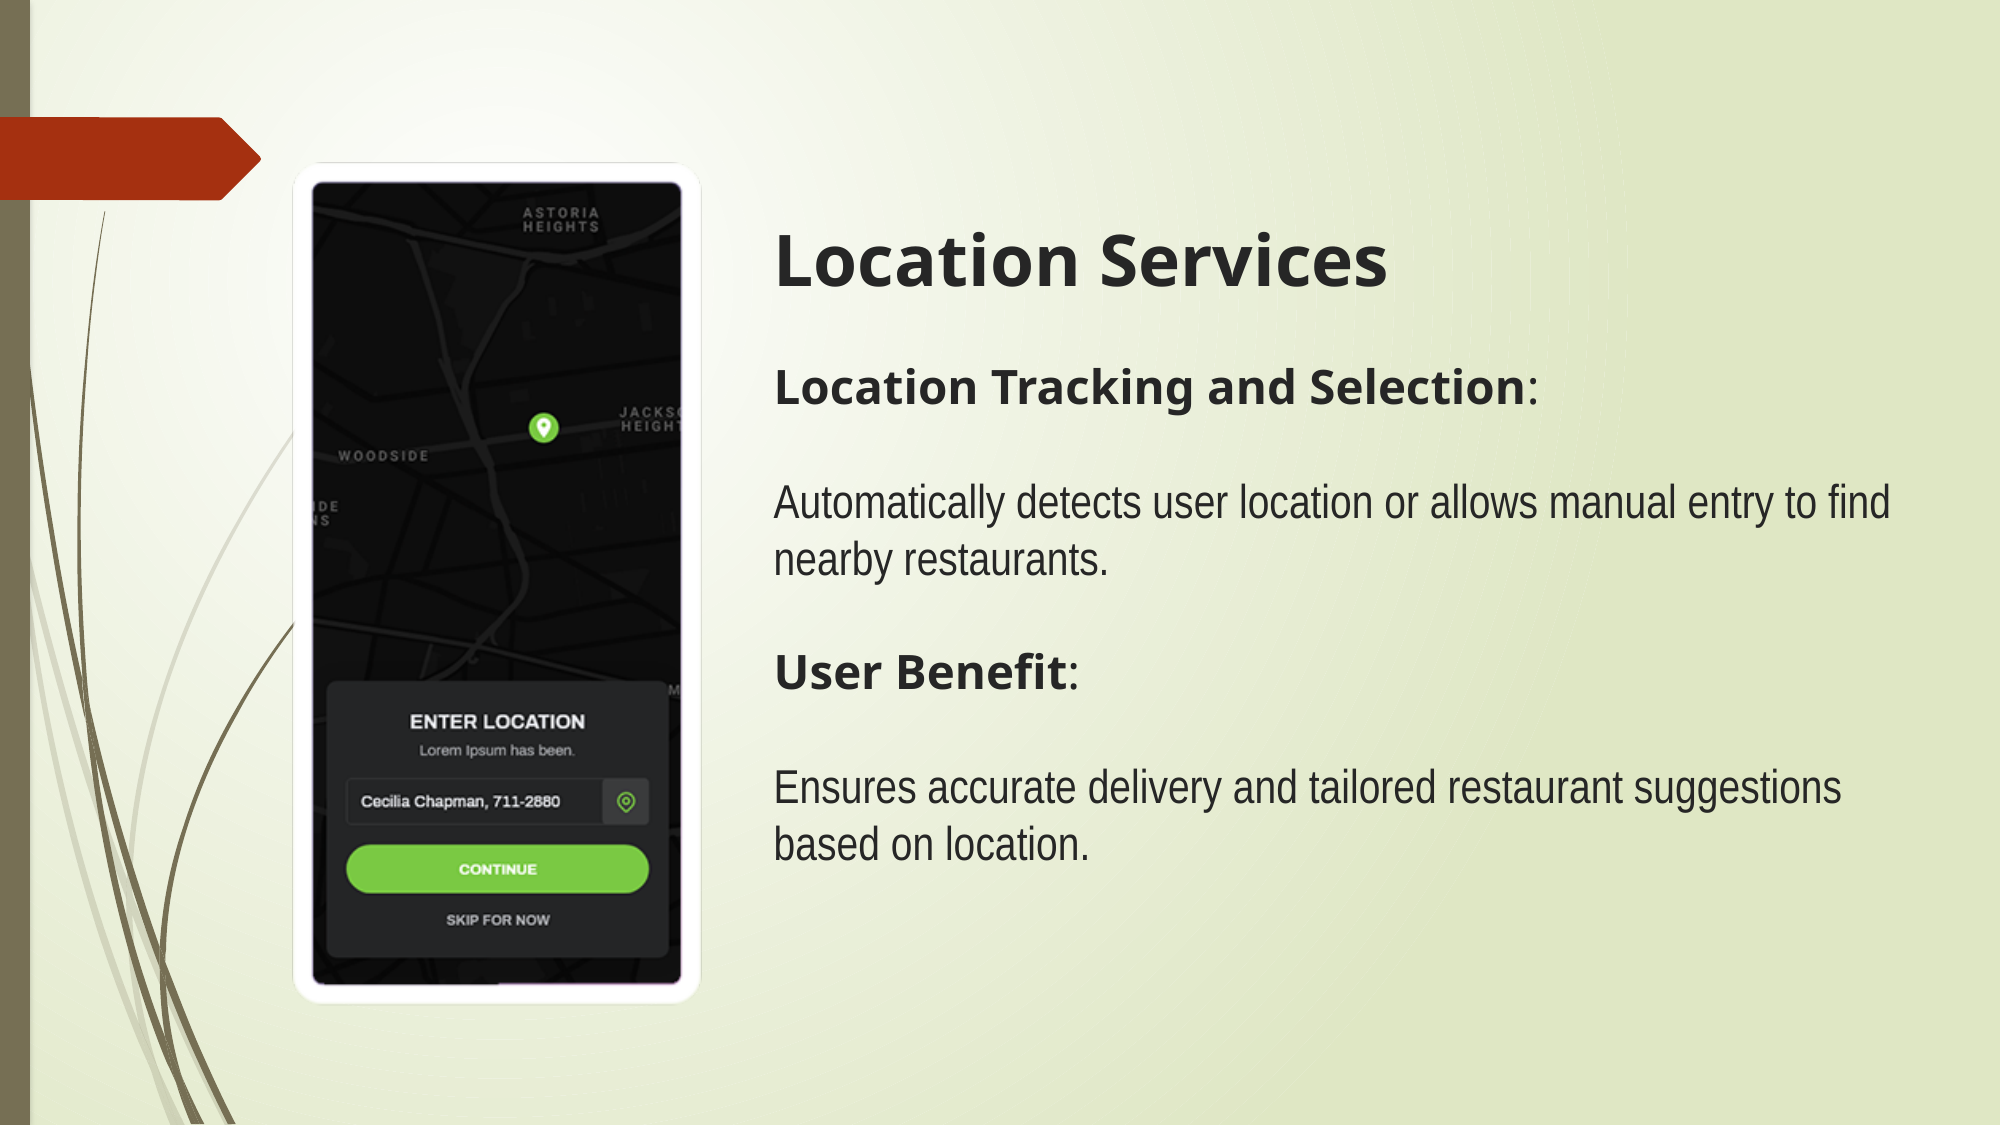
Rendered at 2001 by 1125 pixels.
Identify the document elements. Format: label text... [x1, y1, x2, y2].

title Location Services Location Tracking and Selection: Automatically detects user location or allows manual entry to find nearby restaurants. User Benefit: Ensures accurate delivery and tailored restaurant suggestions based on location. [758, 207, 1956, 939]
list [269, 144, 728, 1046]
